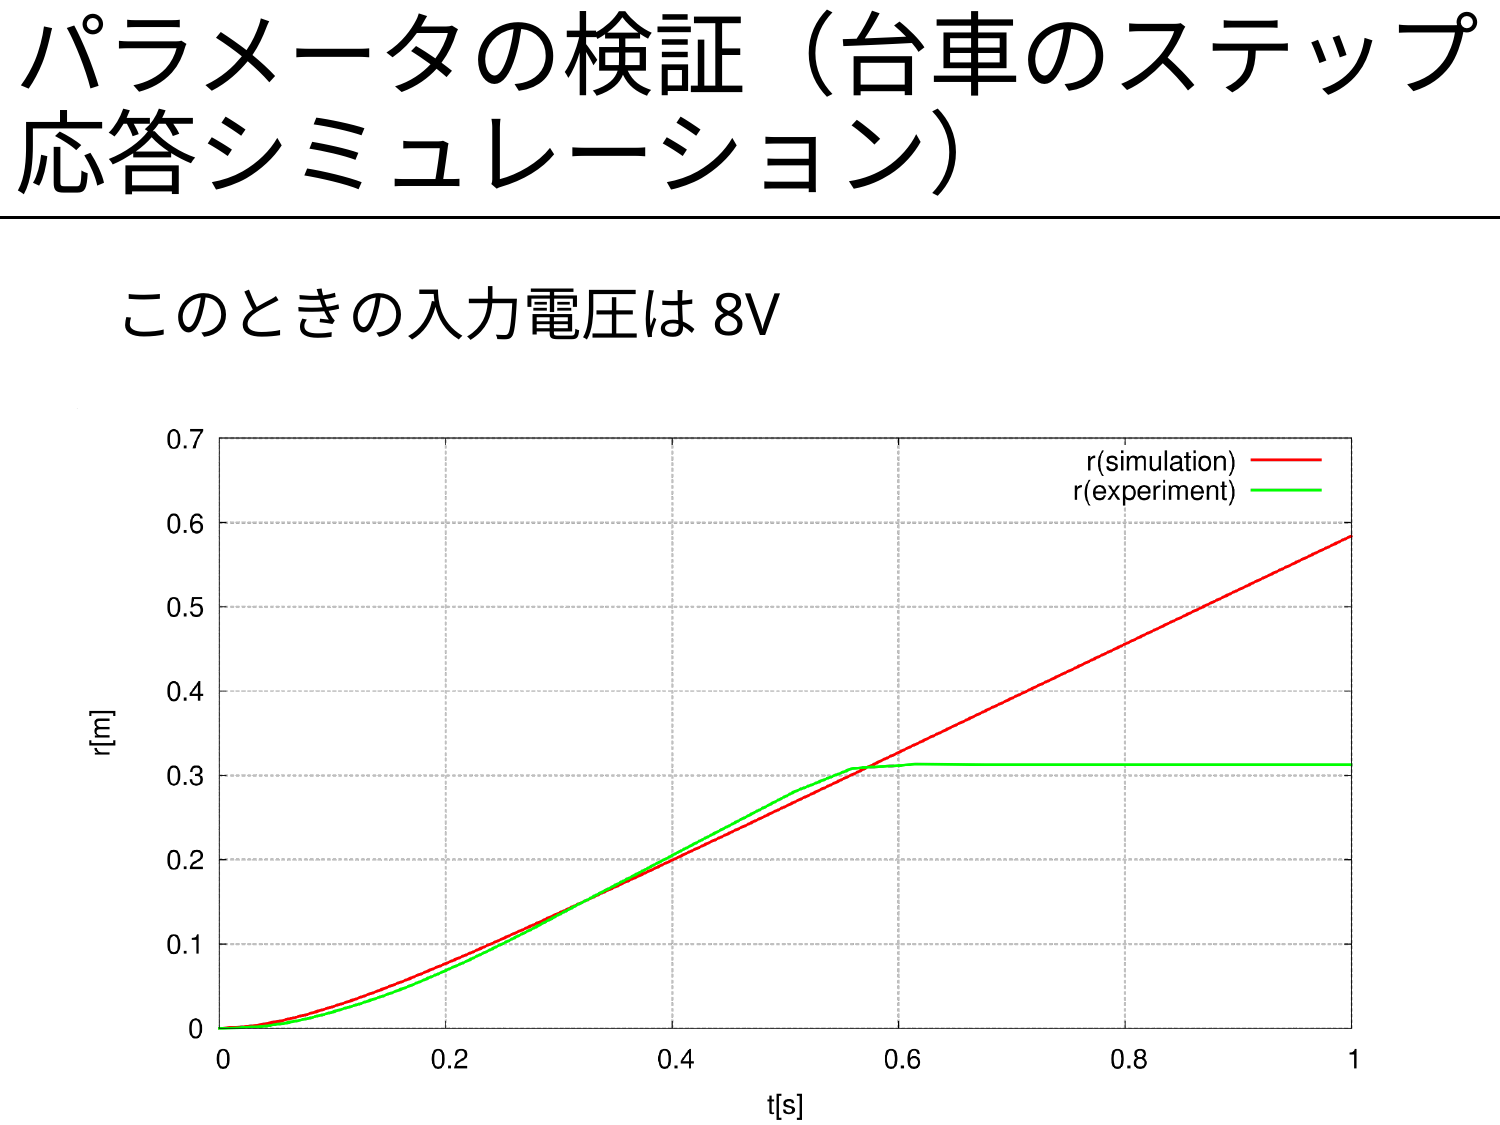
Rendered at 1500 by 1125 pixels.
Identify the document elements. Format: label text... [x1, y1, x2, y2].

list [76, 408, 1424, 1125]
text_box このときの入力電圧は8V [100, 269, 1074, 355]
title パラメータの検証（台車のステップ応答シミュレーション） [0, 0, 1500, 218]
